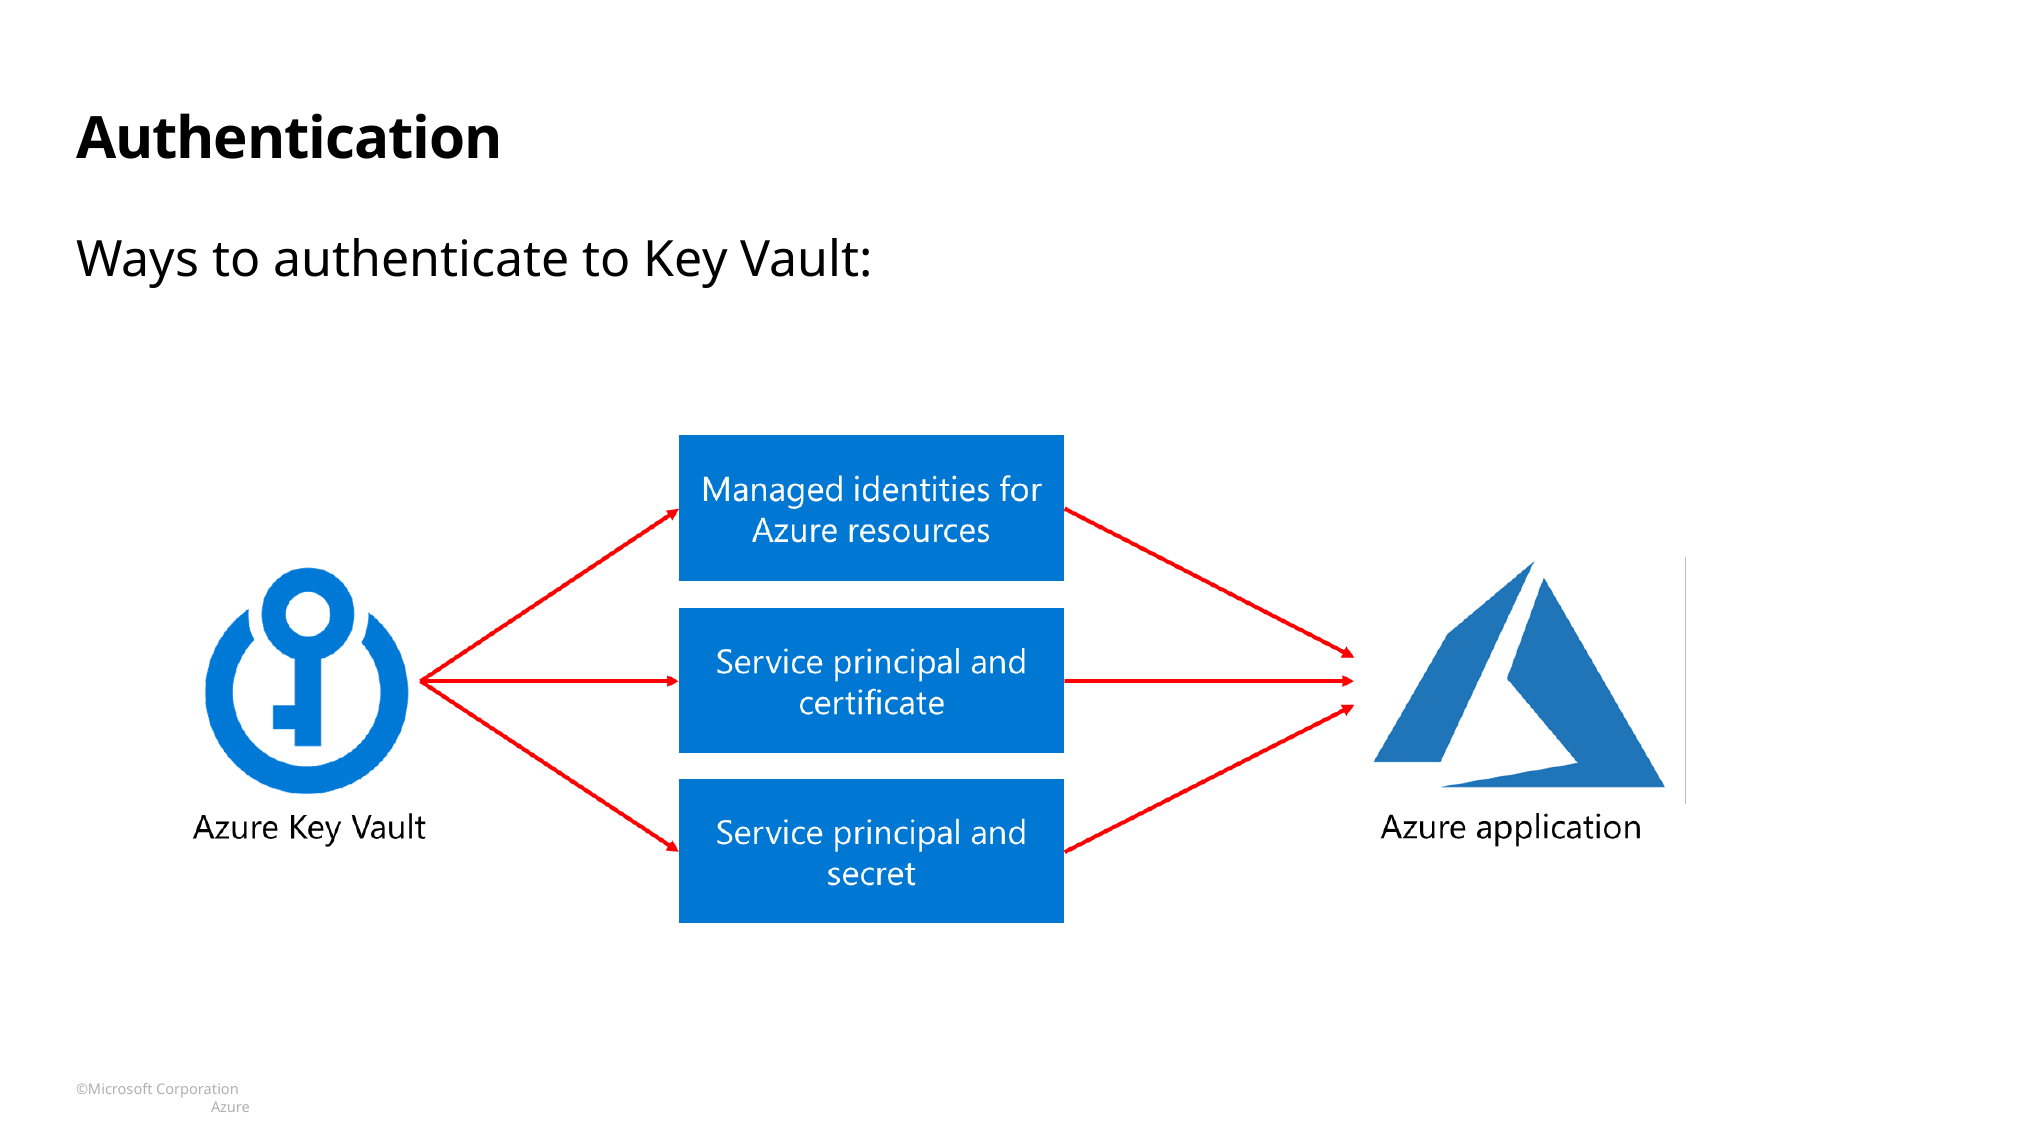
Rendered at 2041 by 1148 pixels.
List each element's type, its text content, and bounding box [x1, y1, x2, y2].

title Authentication [76, 103, 1969, 172]
list Ways to authenticate to Key Vault: [76, 236, 1942, 288]
picture [121, 435, 1699, 923]
